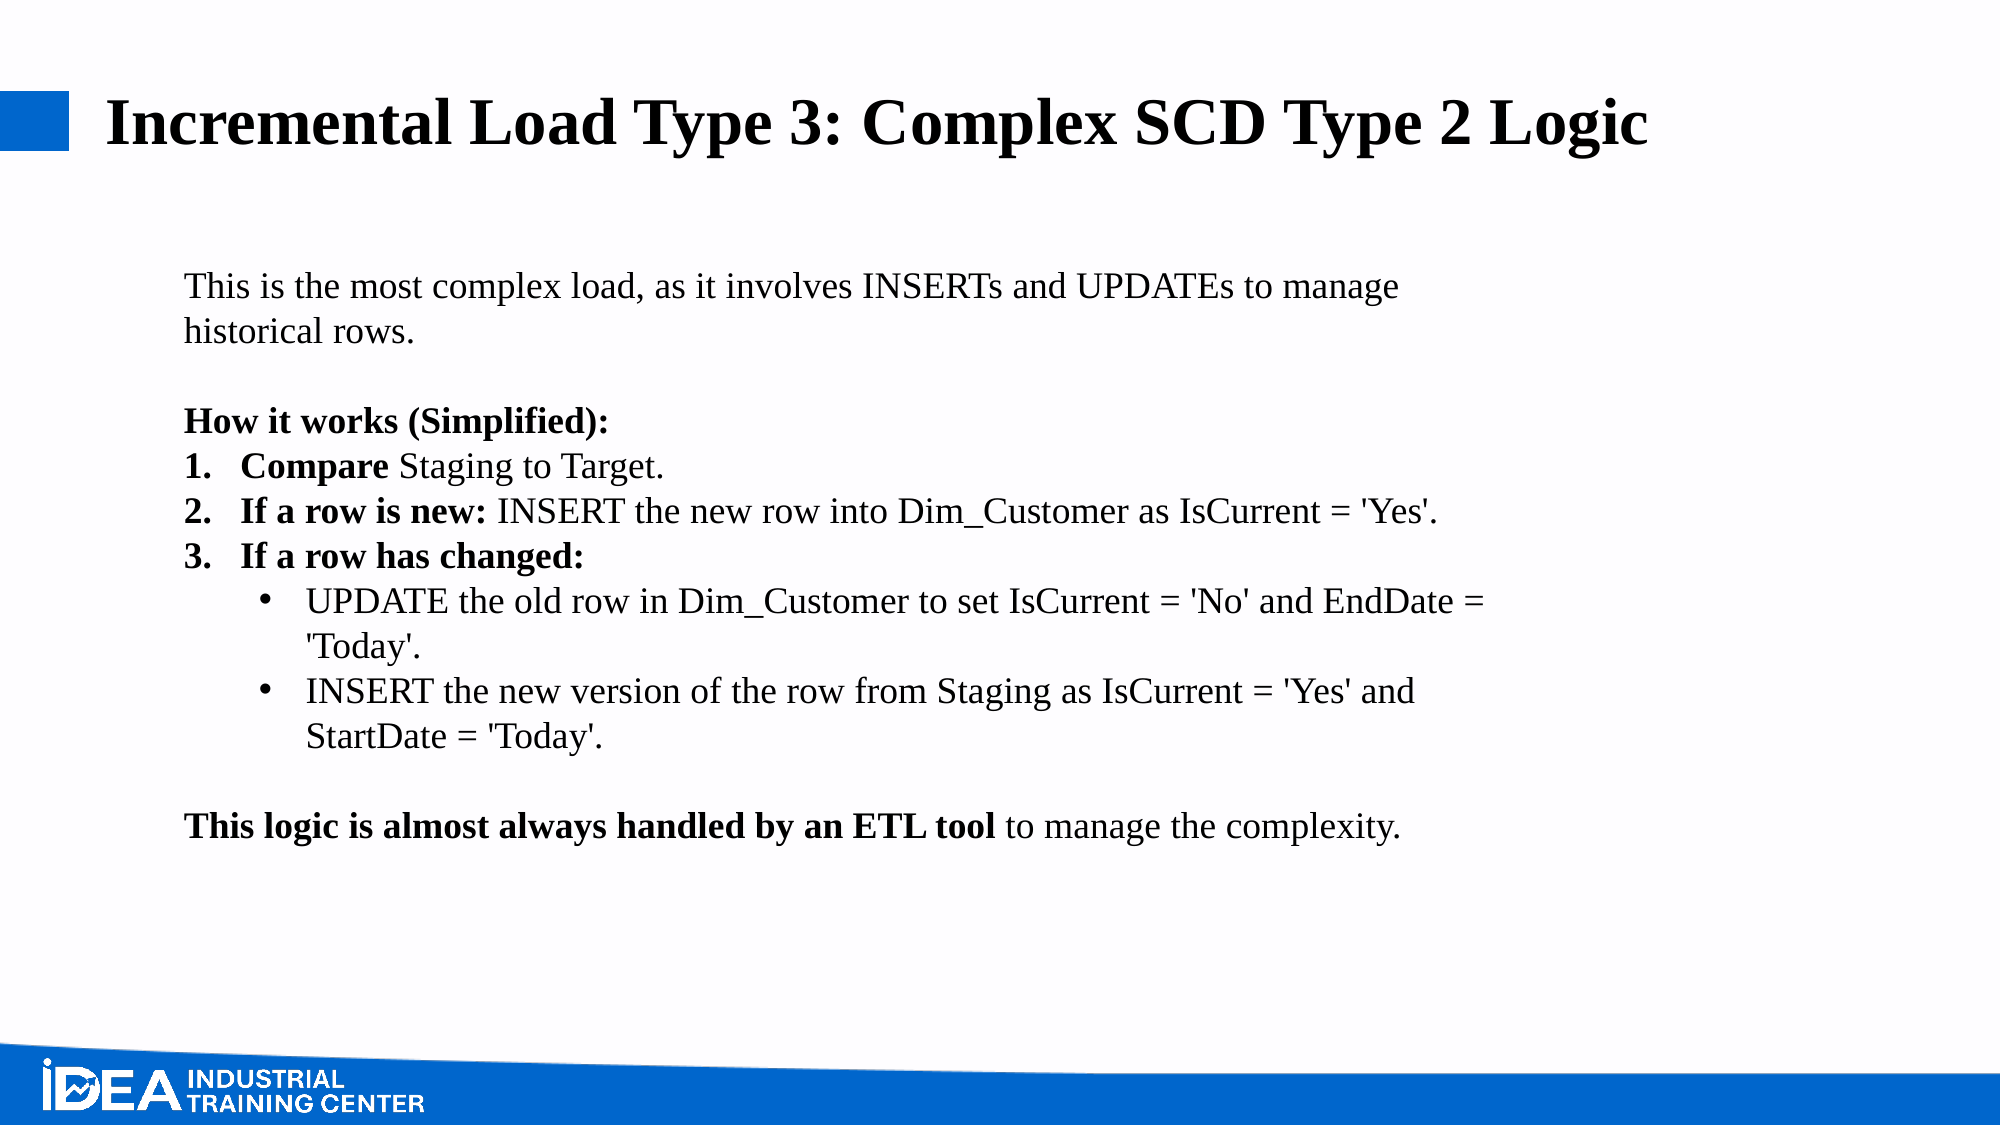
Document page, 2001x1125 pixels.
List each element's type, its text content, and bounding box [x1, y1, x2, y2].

text_box This is the most complex load, as it involves INSERTs and UPDATEs to manage historical rows. How it works (Simplified): Compare Staging to Target. If a row is new: INSERT the new row into Dim_Customer as IsCurrent = 'Yes'. If a row has changed: UPDATE the old row in Dim_Customer to set IsCurrent = 'No' and EndDate = 'Today'. INSERT the new version of the row from Staging as IsCurrent = 'Yes' and StartDate = 'Today'. This logic is almost always handled by an ETL tool to manage the complexity. [168, 253, 1541, 854]
title Incremental Load Type 3: Complex SCD Type 2 Logic [105, 94, 1895, 167]
picture [0, 91, 69, 151]
picture [0, 1031, 2000, 1125]
